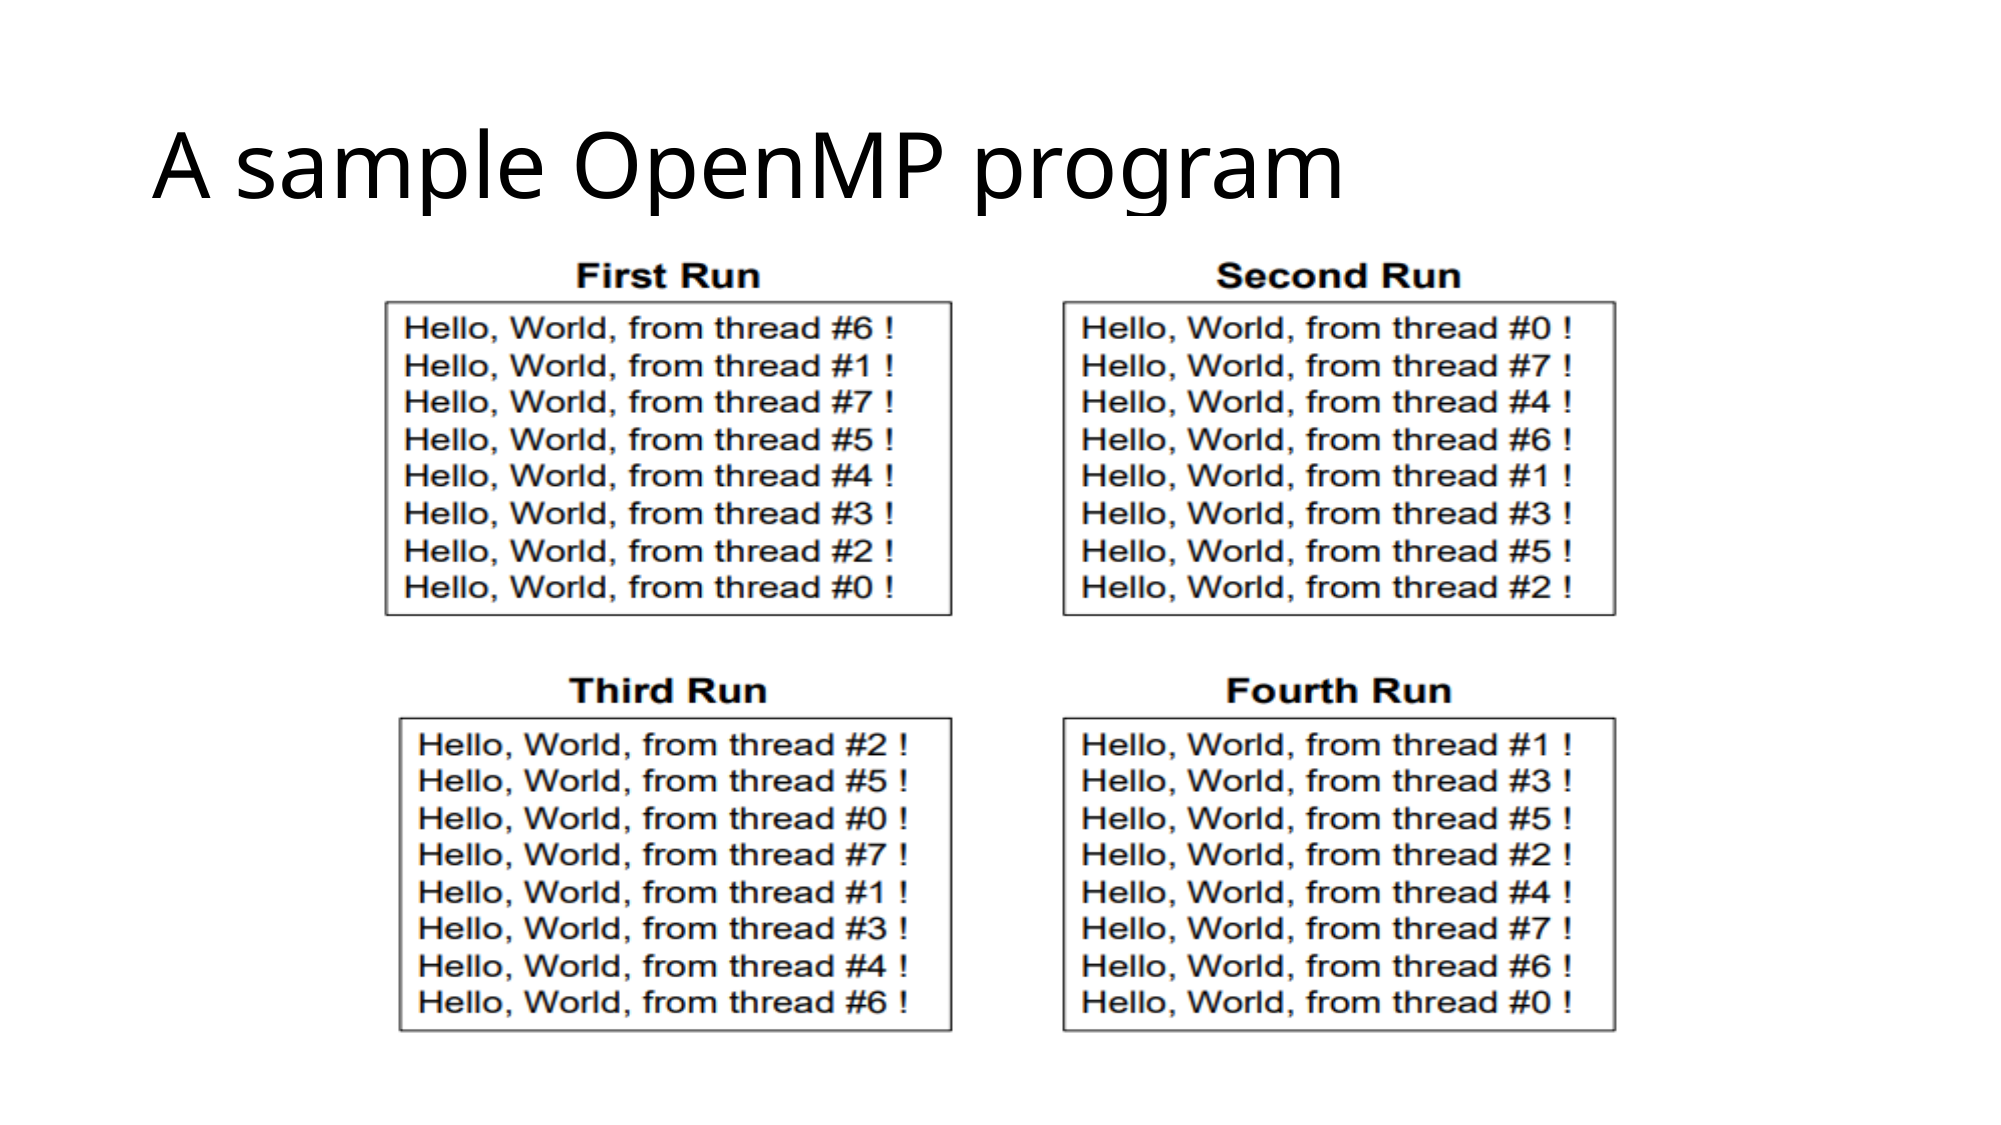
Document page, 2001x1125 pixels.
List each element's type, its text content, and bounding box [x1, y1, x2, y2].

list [377, 216, 1657, 1046]
title A sample OpenMP program [137, 59, 1863, 278]
